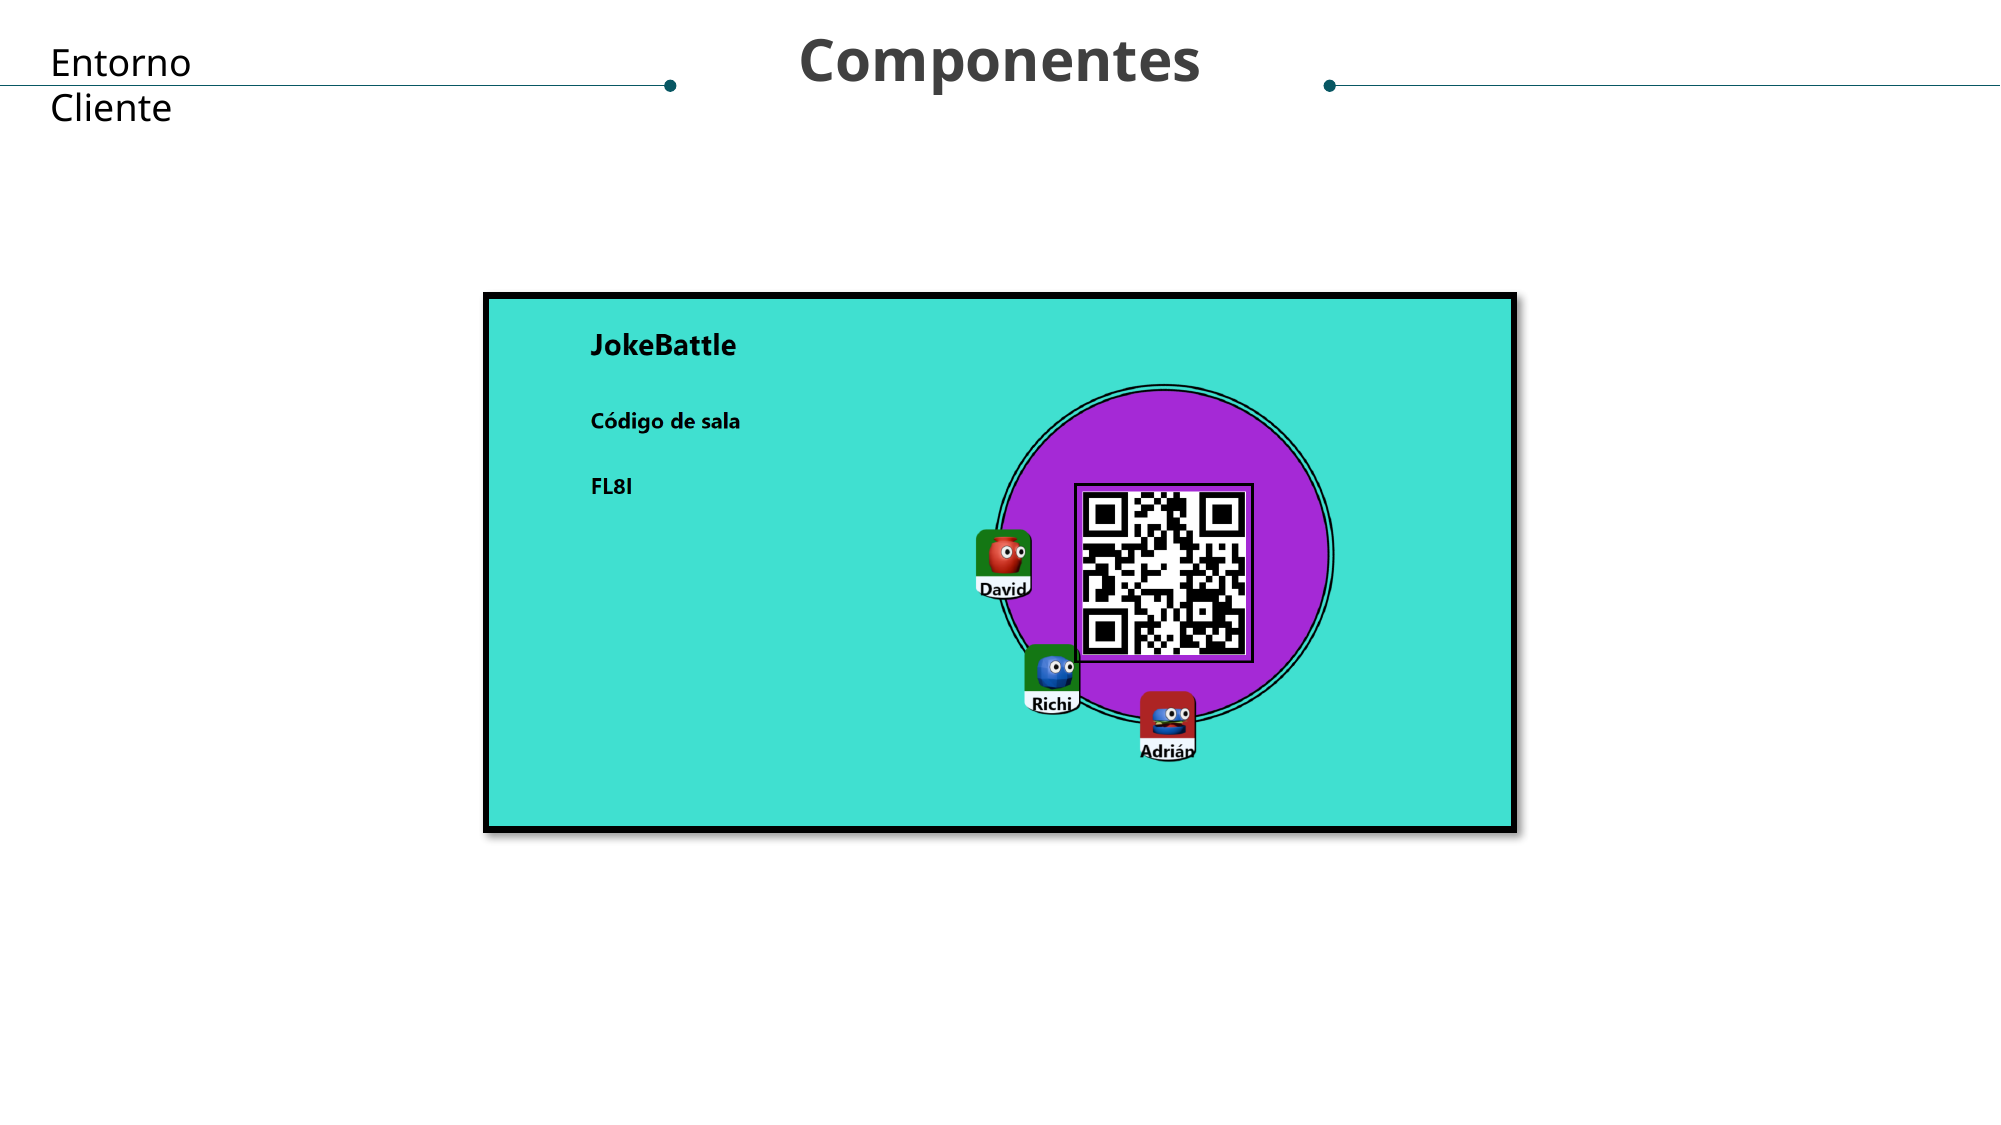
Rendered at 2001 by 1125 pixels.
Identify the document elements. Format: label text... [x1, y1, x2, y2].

picture [488, 298, 1512, 827]
text_box Componentes [336, 31, 1963, 95]
text_box Entorno Cliente [35, 86, 336, 136]
text_box Entorno Cliente [35, 31, 336, 85]
